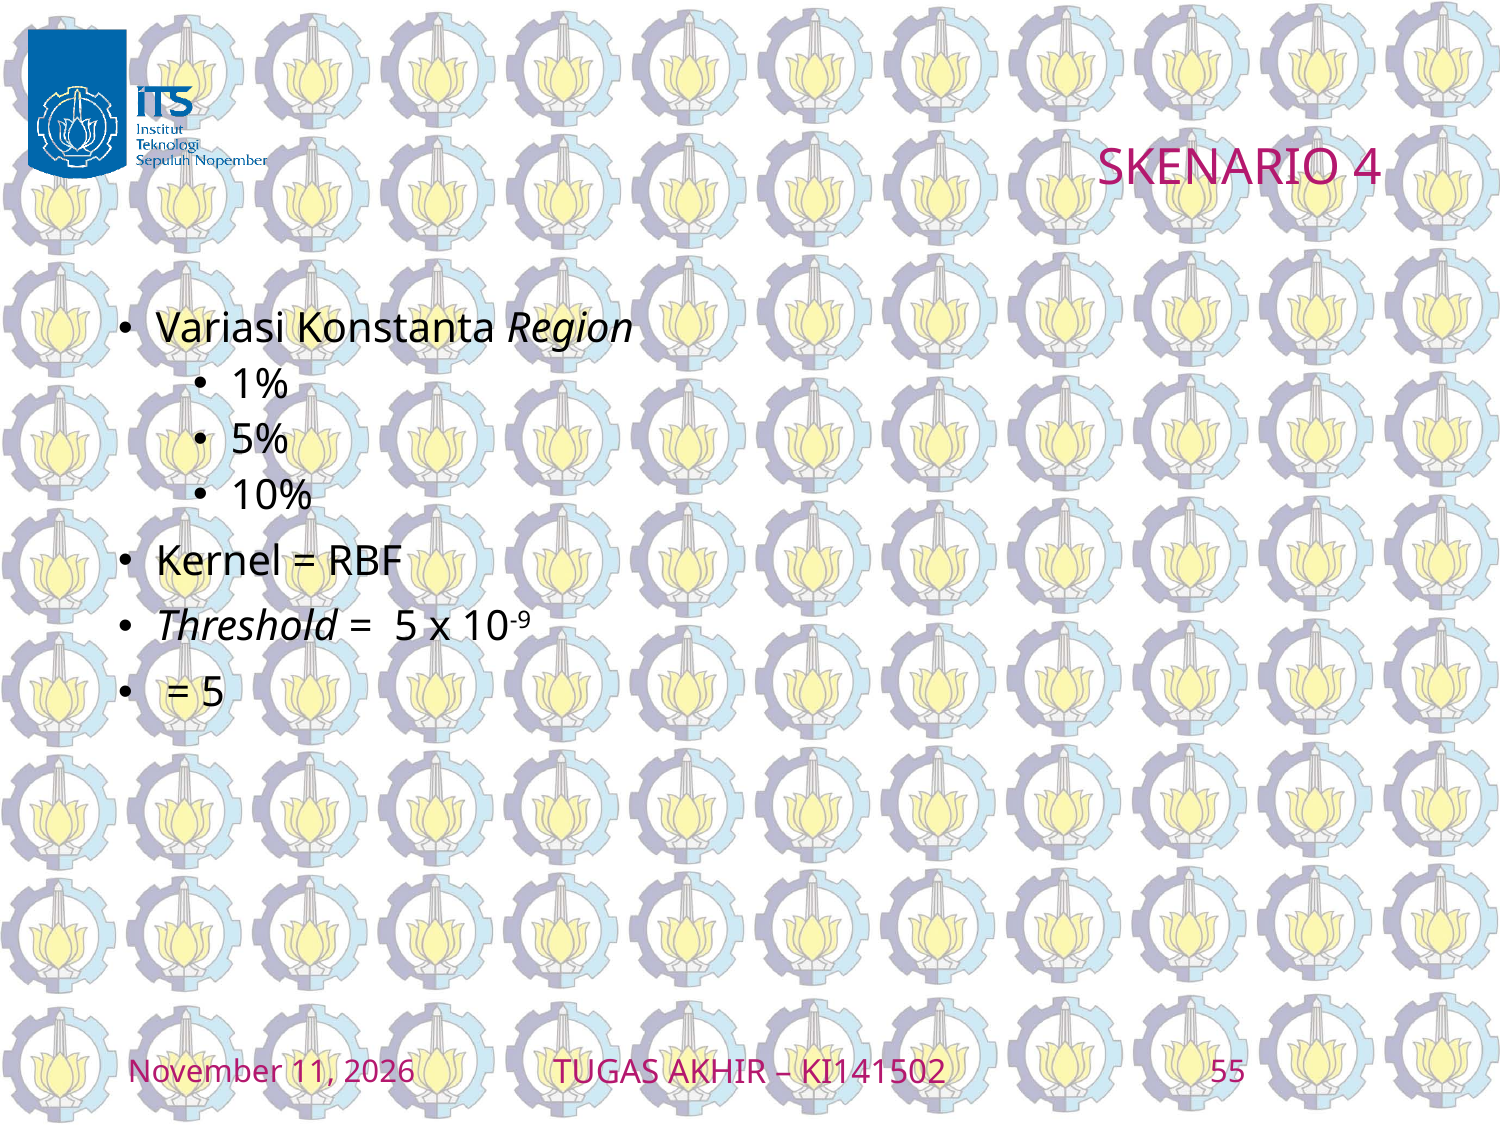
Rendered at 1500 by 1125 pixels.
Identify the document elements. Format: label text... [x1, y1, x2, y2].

footer TUGAS AKHIR – KI141502 [496, 1042, 1004, 1103]
title SKENARIO 4 [103, 59, 1397, 278]
picture [0, 0, 1500, 1125]
slide_number 55 [1059, 1042, 1397, 1103]
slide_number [103, 1042, 441, 1103]
